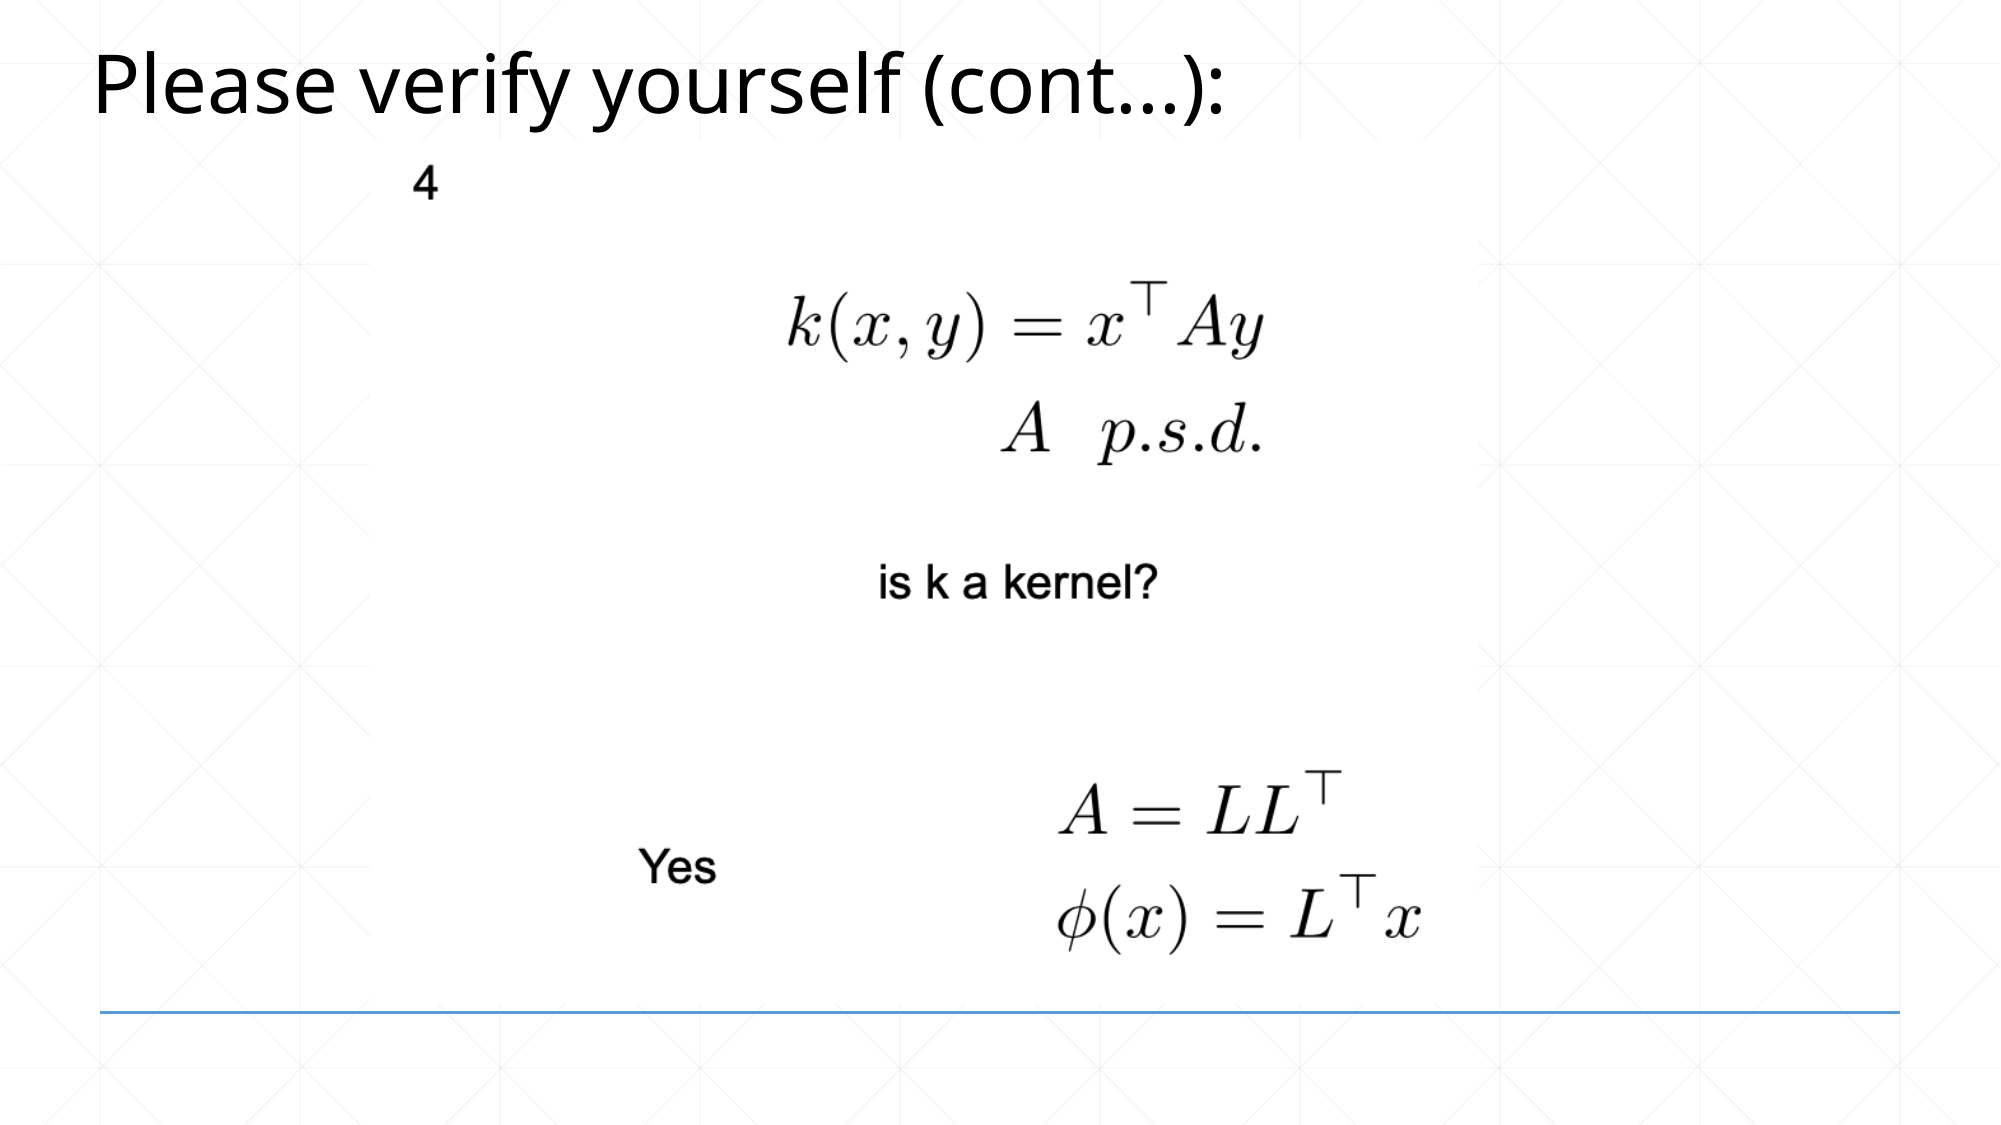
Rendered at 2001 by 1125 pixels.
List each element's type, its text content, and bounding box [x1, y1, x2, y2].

title Please verify yourself (cont...): [76, 35, 1684, 140]
picture [370, 140, 1478, 1004]
